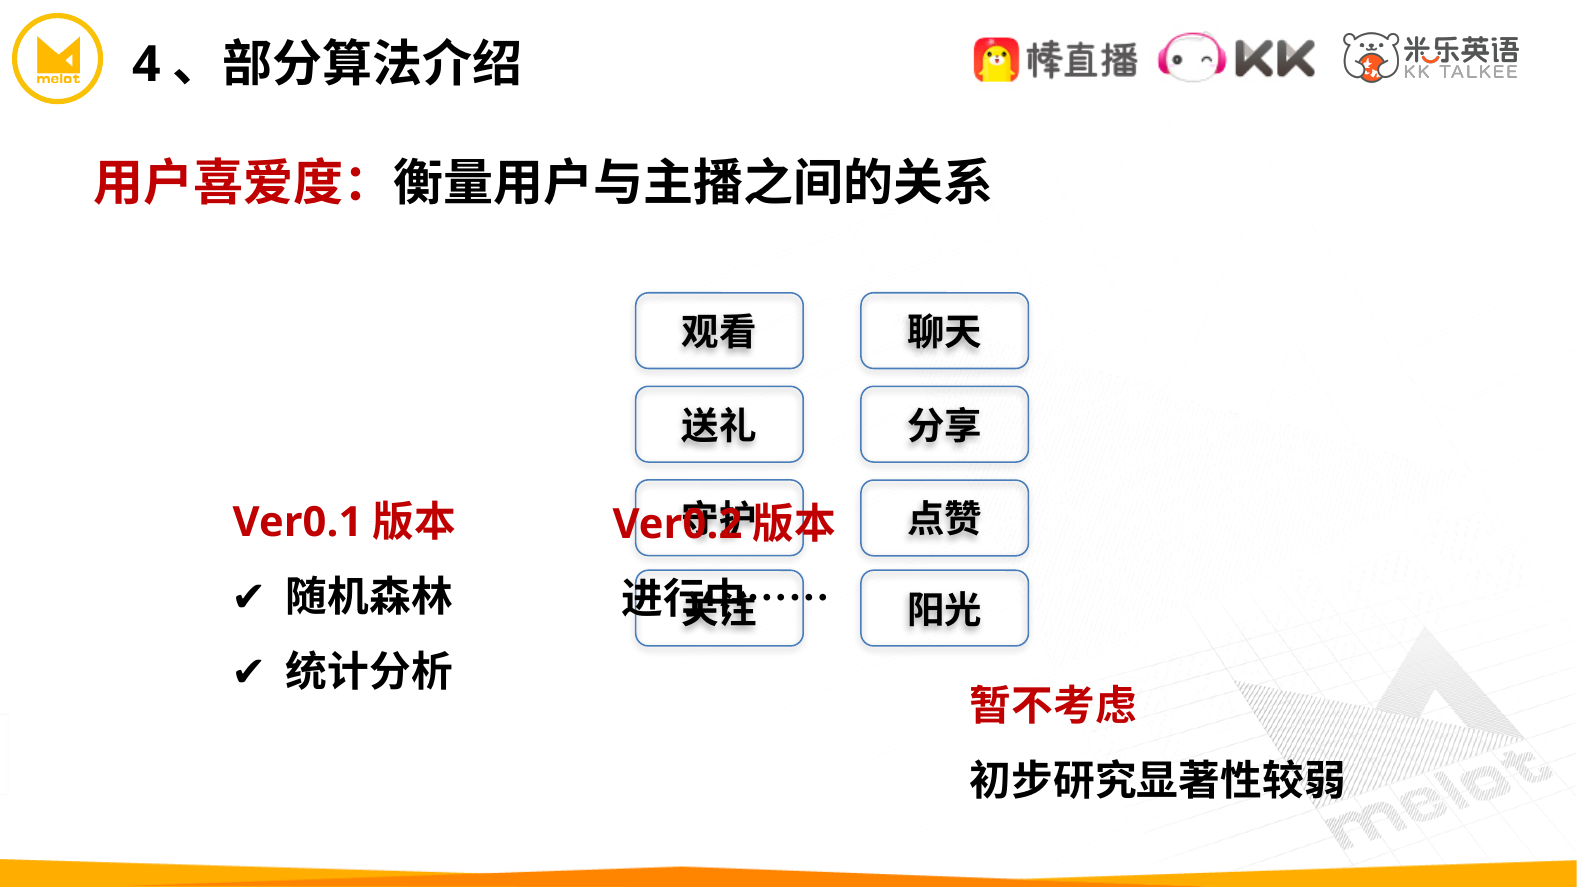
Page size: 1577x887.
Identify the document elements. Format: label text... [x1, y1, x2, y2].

text_box 点赞 [890, 479, 1030, 557]
text_box 聊天 [860, 291, 1030, 370]
text_box 阳光 [860, 569, 1030, 647]
text_box 4、部分算法介绍 [120, 11, 933, 111]
text_box 暂不考虑 初步研究显著性较弱 [935, 645, 1365, 811]
text_box 送礼 [634, 385, 804, 463]
picture [0, 0, 1577, 887]
text_box 关注 [634, 630, 804, 647]
text_box 观看 [634, 291, 804, 370]
text_box 分享 [860, 385, 1030, 463]
text_box 用户喜爱度：衡量用户与主播之间的关系 [78, 143, 1009, 218]
text_box Ver0.1版本 ✔ 随机森林 ✔ 统计分析 [207, 462, 525, 702]
text_box Ver0.2版本 进行中…… [587, 465, 890, 630]
